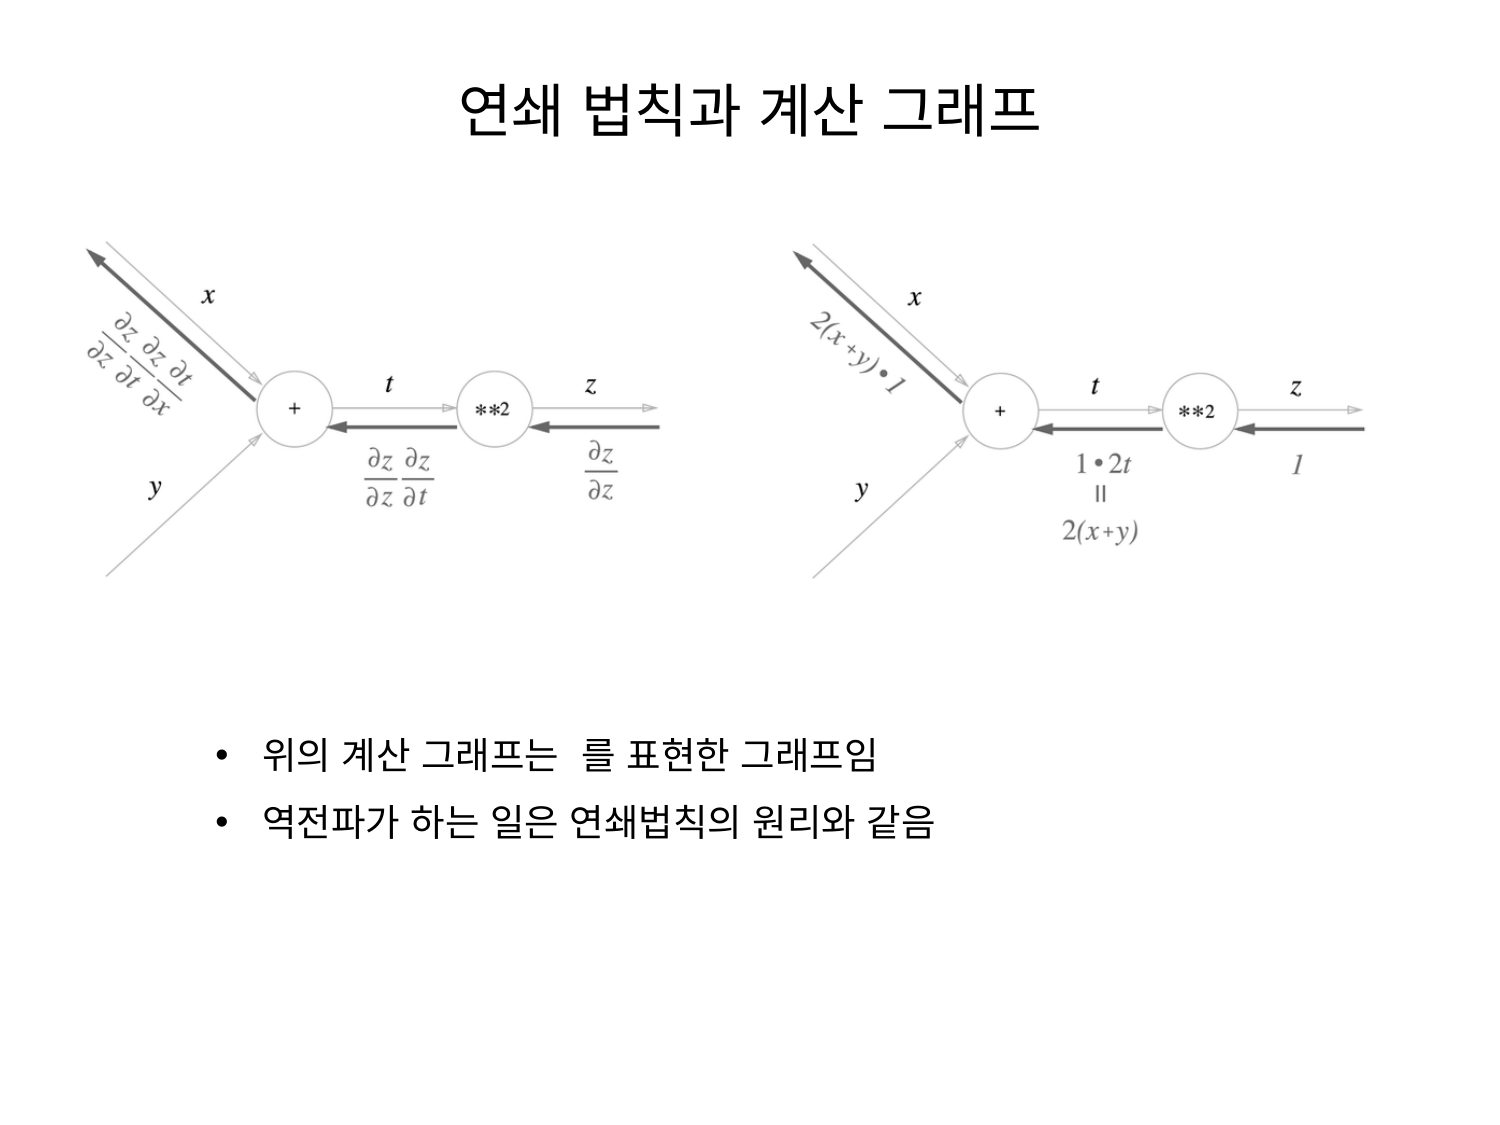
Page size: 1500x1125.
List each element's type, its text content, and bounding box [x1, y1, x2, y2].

picture [76, 237, 668, 587]
title 연쇄 법칙과 계산 그래프 [75, 45, 1425, 173]
picture [785, 237, 1377, 582]
